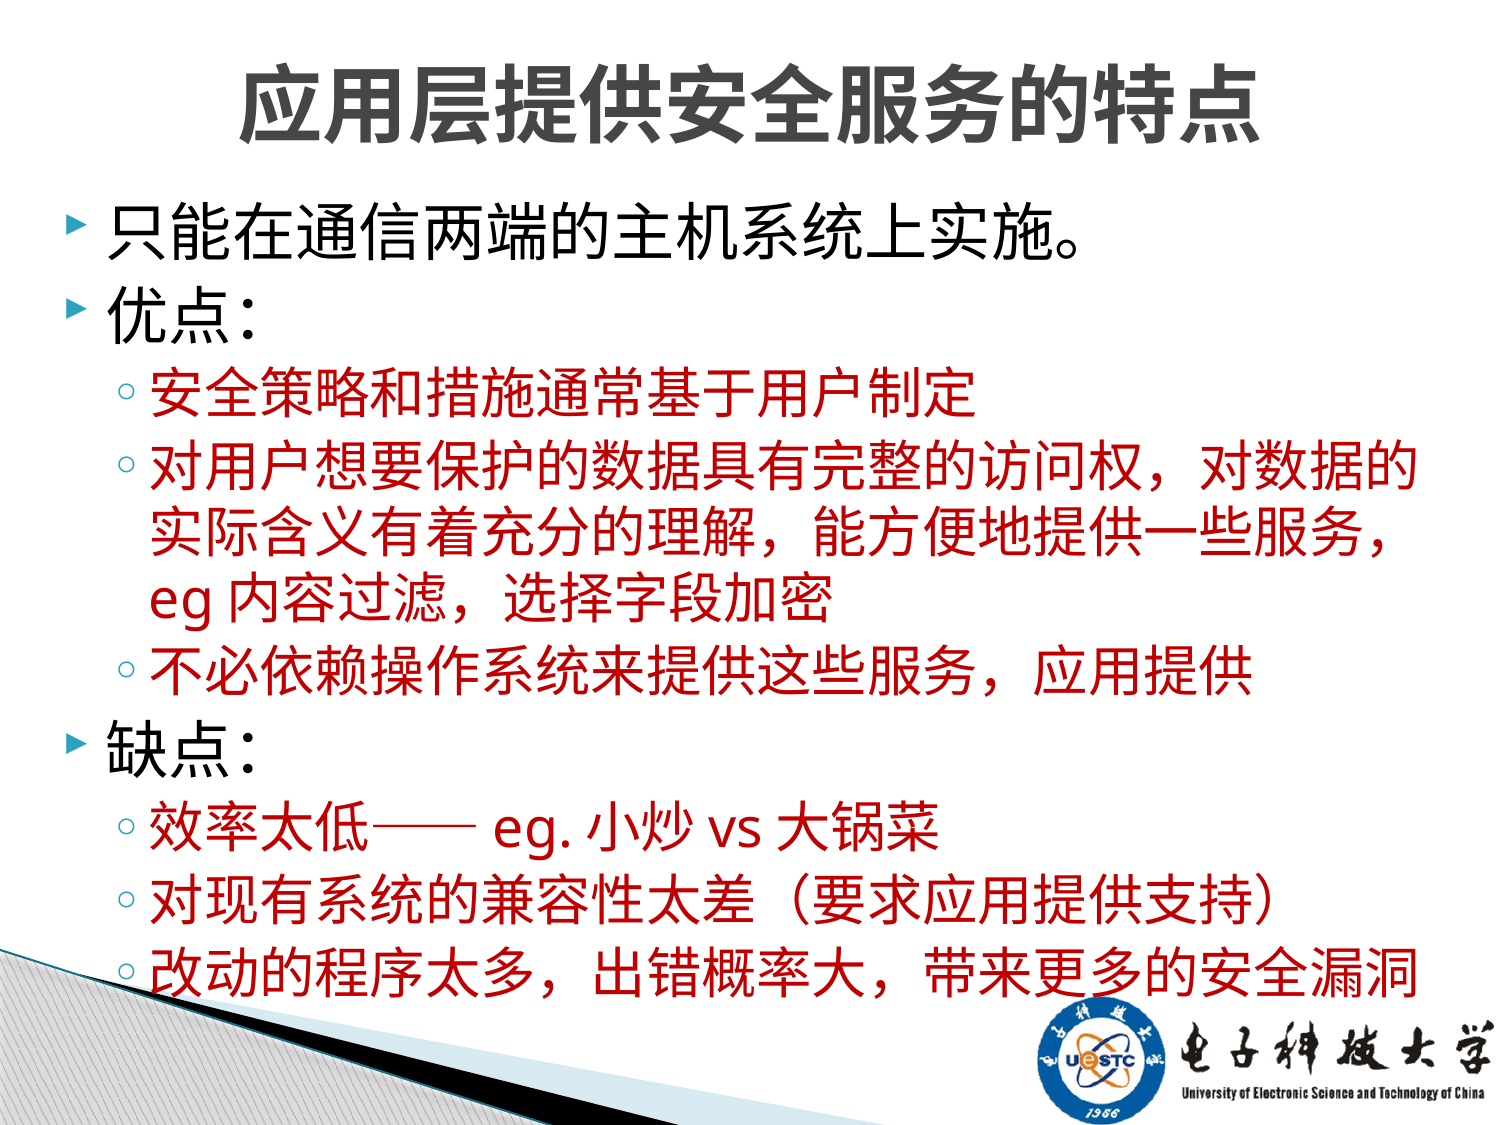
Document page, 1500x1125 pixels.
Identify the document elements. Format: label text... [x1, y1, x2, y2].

slide_number 125 [0, 953, 29, 964]
slide_number 125 [213, 1022, 542, 1125]
list 只能在通信两端的主机系统上实施。 优点： 安全策略和措施通常基于用户制定 对用户想要保护的数据具有完整的访问权，对数据的实际含义有着充分的理解，能方便地提供一些服务，eg内容过滤，选择字段加密 不必依赖操作系统来提供这些服务，应用提供 缺点： 效率太低——eg.小炒vs大锅菜 对现有系统的兼容性太差（要求应用提供支持） 改动的程序太多，出错概率大，带来更多的安全漏洞 [29, 184, 1471, 1022]
picture [1037, 995, 1495, 1125]
title 应用层提供安全服务的特点 [29, 32, 1471, 173]
